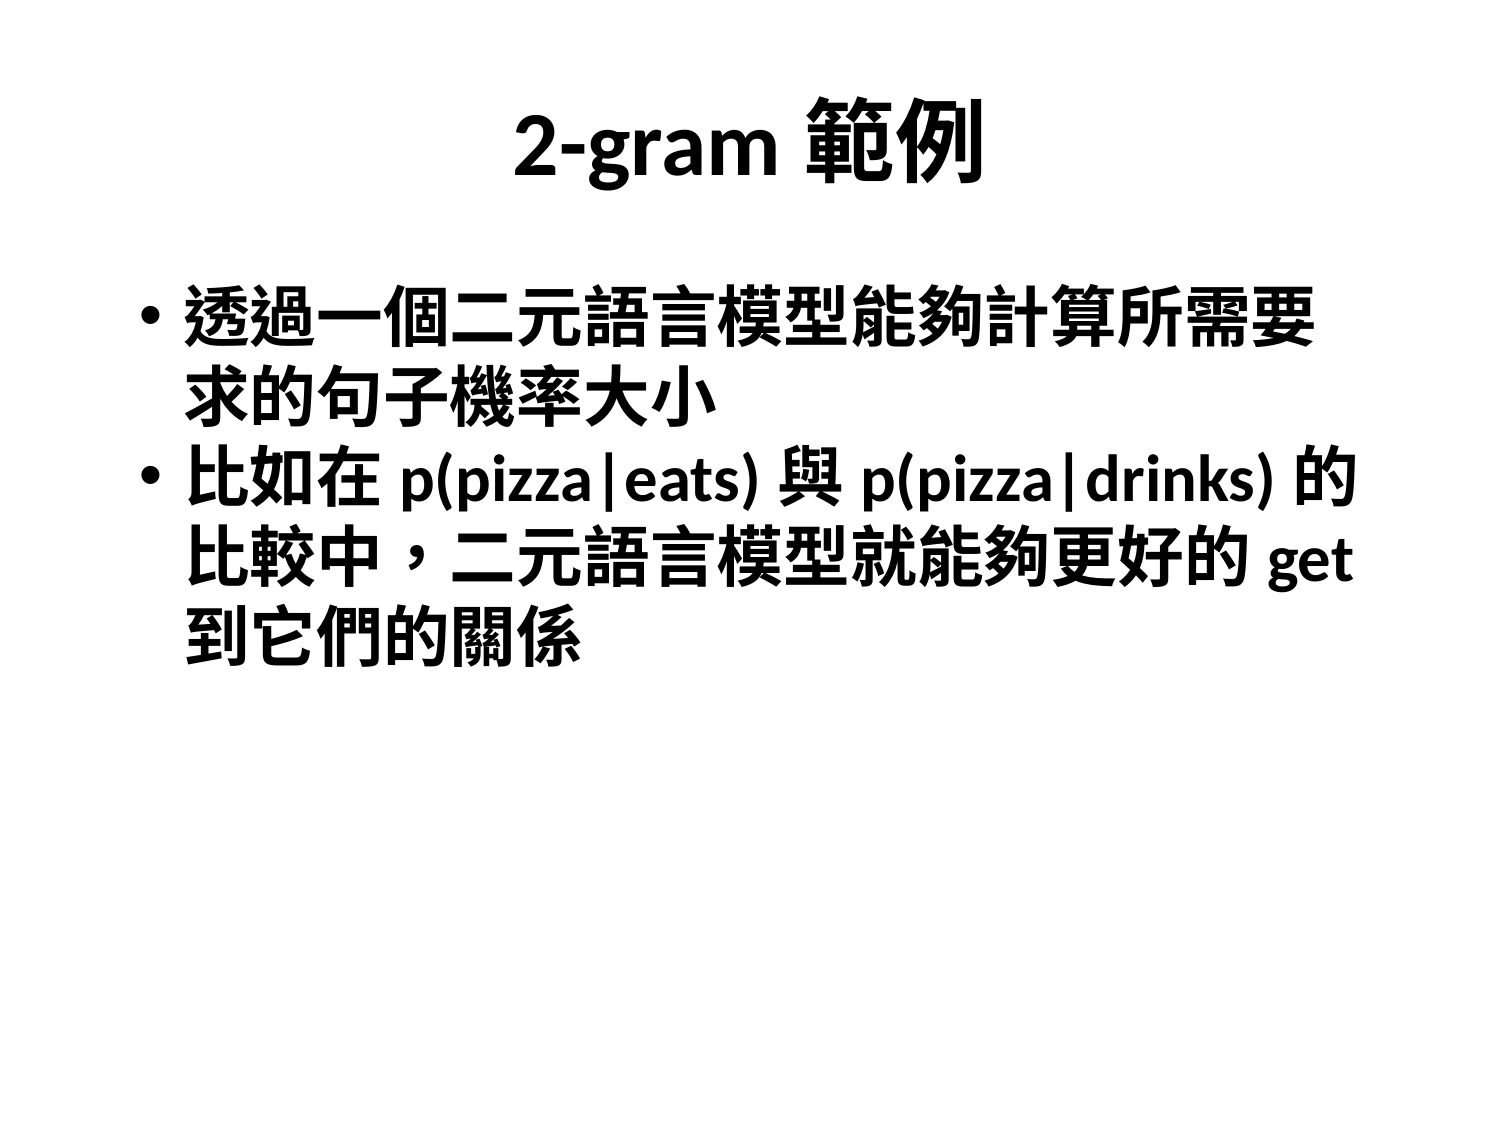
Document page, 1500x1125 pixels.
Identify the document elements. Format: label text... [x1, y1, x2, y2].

title 2-gram範例 [75, 45, 1425, 233]
text_box 透過一個二元語言模型能夠計算所需要求的句子機率大小 比如在p(pizza|eats)與p(pizza|drinks)的比較中，二元語言模型就能夠更好的get到它們的關係 [123, 267, 1388, 682]
